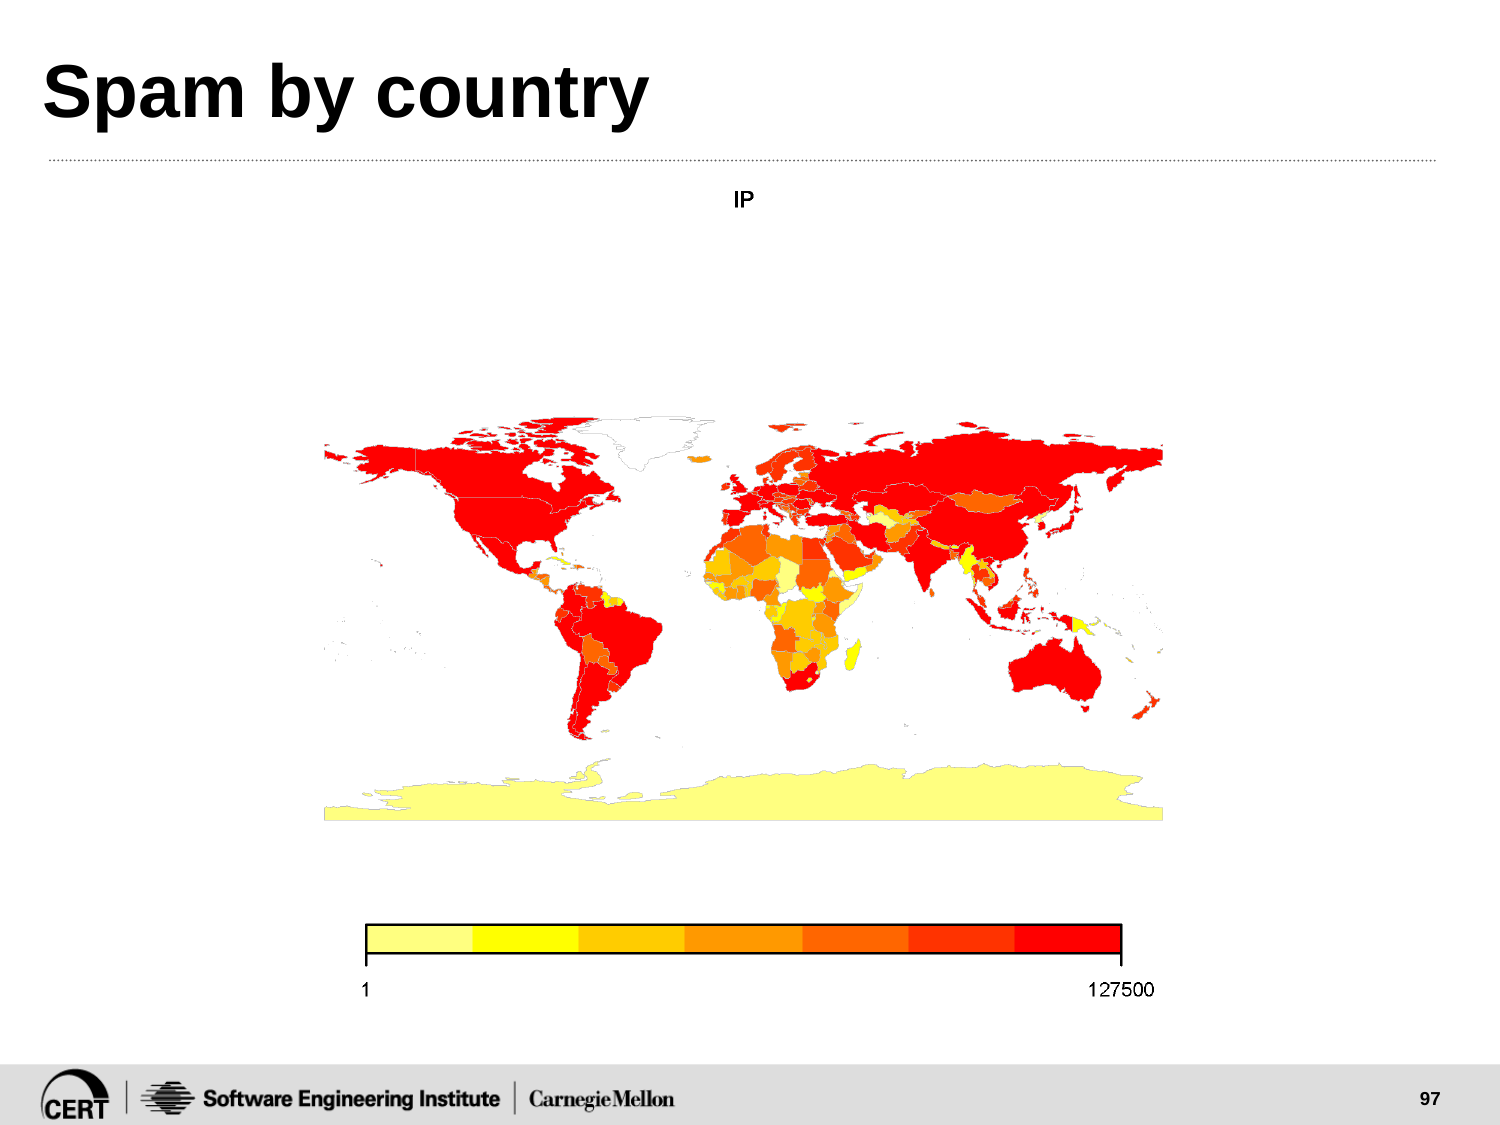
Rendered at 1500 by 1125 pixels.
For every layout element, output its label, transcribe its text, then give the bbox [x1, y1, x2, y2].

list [324, 187, 1163, 1026]
title Spam by country [42, 37, 1433, 155]
picture [24, 1065, 688, 1125]
